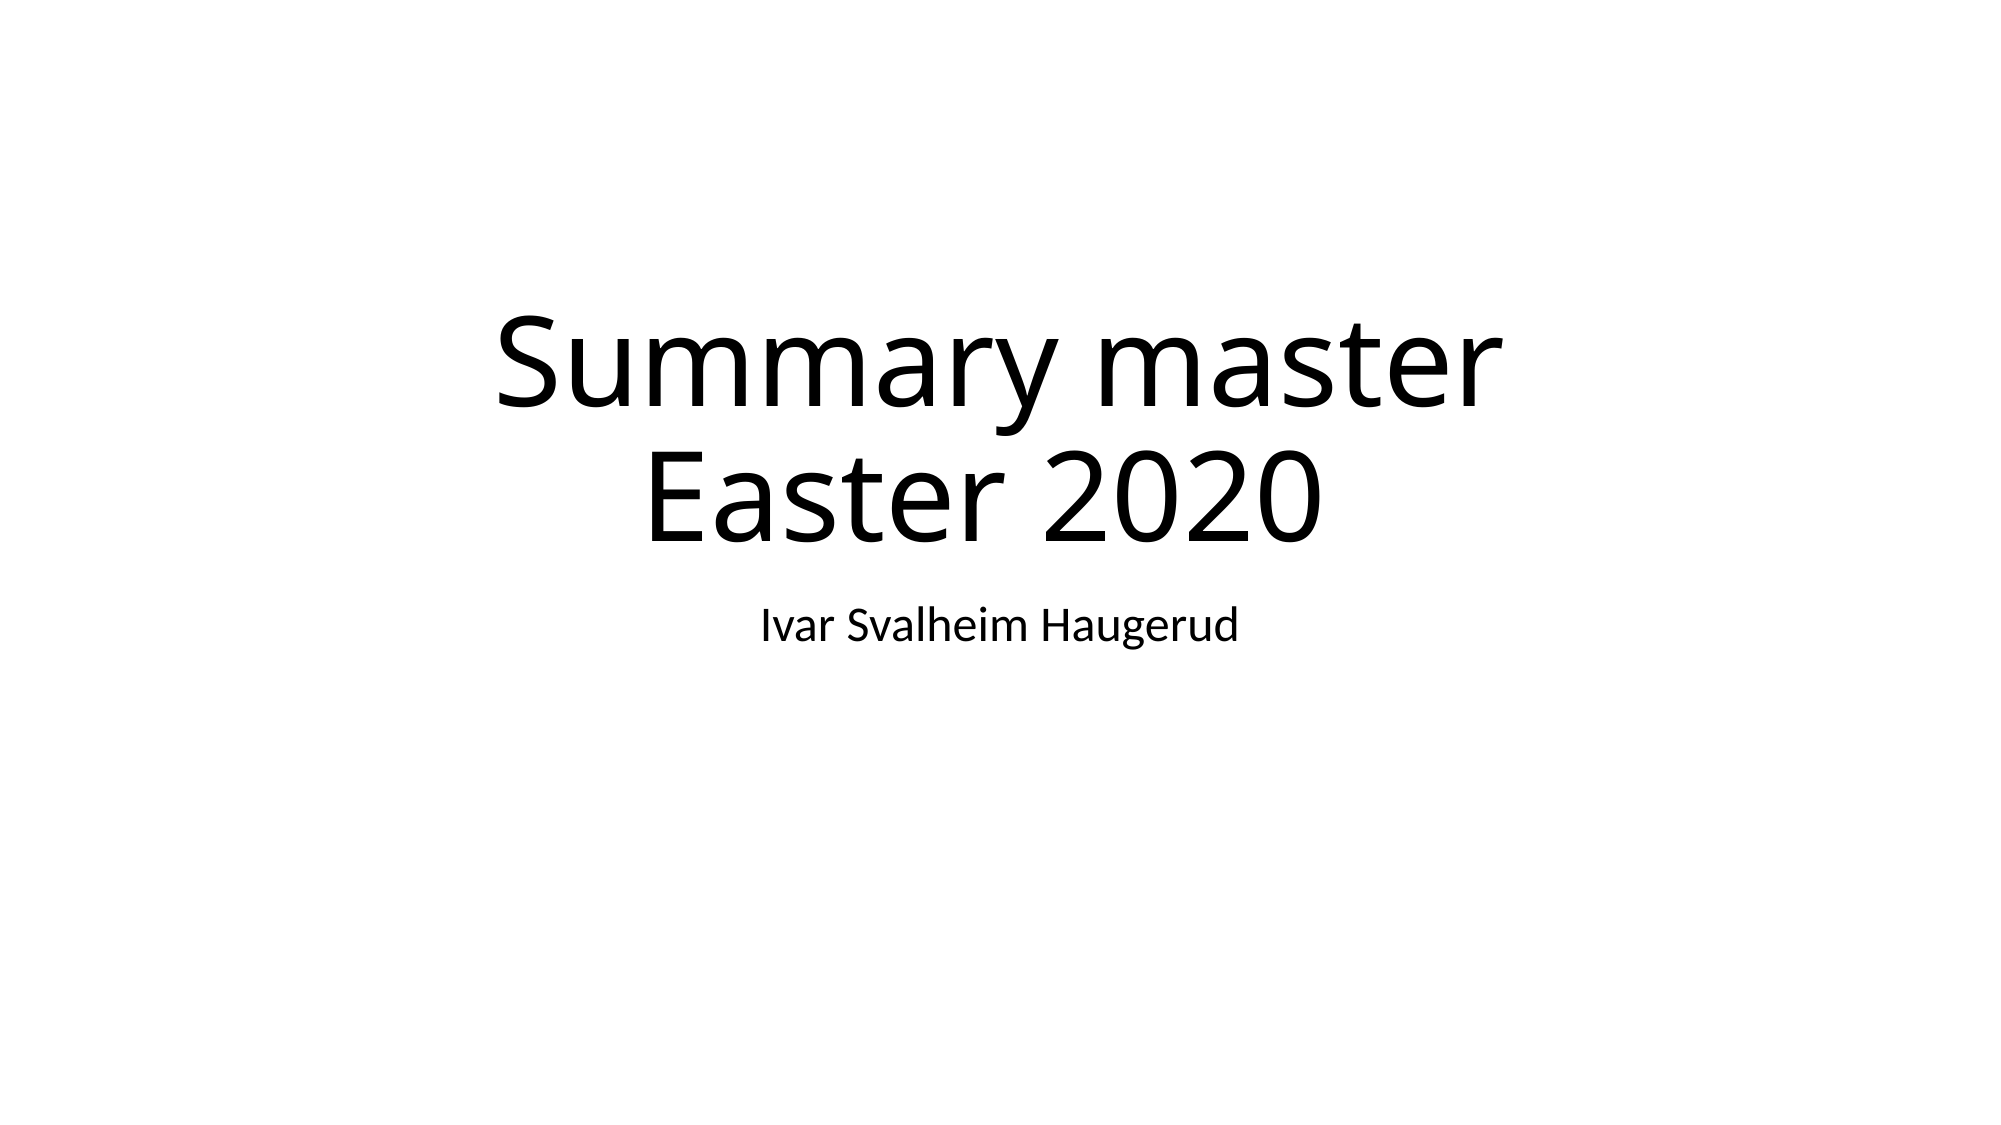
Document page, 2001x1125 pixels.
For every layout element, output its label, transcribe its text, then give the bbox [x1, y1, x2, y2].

subtitle Ivar Svalheim Haugerud [249, 590, 1750, 863]
title Summary master Easter 2020 [249, 184, 1750, 576]
